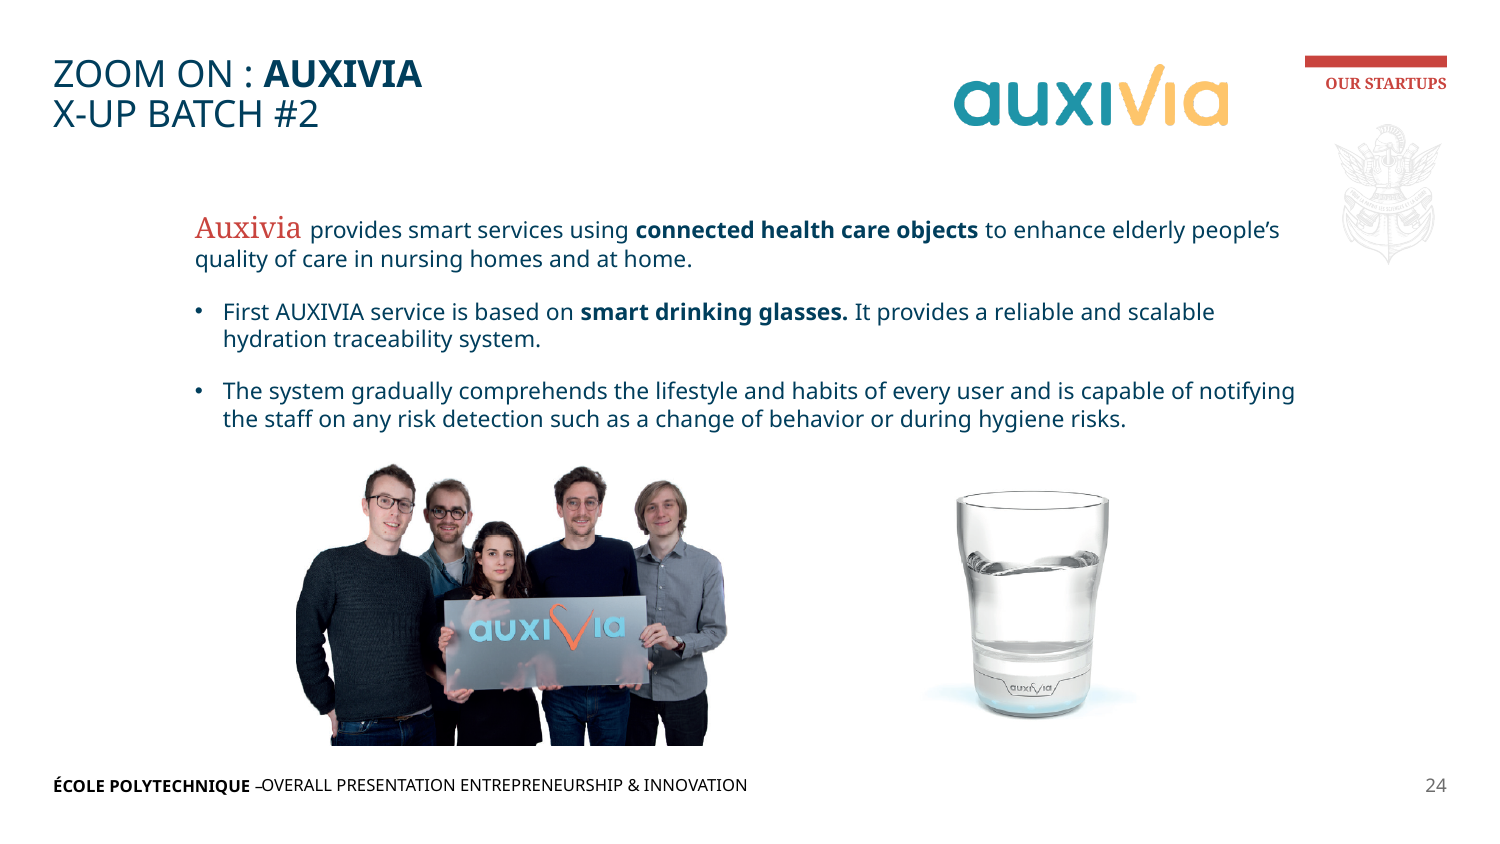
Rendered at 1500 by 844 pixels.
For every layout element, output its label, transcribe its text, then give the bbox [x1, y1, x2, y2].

footer Overall presentation entrepreneurship & innovation [261, 774, 1360, 798]
slide_number 24 [1387, 774, 1447, 798]
list Auxivia provides smart services using connected health care objects to enhance elderly people’s quality of care in nursing homes and at home. First AUXIVIA service is based on smart drinking glasses. It provides a reliable and scalable hydration traceability system. The system gradually comprehends the lifestyle and habits of every user and is capable of notifying the staff on any risk detection such as a change of behavior or during hygiene risks. [194, 209, 1306, 718]
text_box Our startups [1244, 72, 1449, 118]
picture [954, 64, 1228, 126]
text_box [1303, 54, 1449, 70]
picture [903, 458, 1156, 741]
title Zoom on : Auxivia X-up batch #2 [53, 55, 1117, 139]
picture [289, 453, 739, 747]
